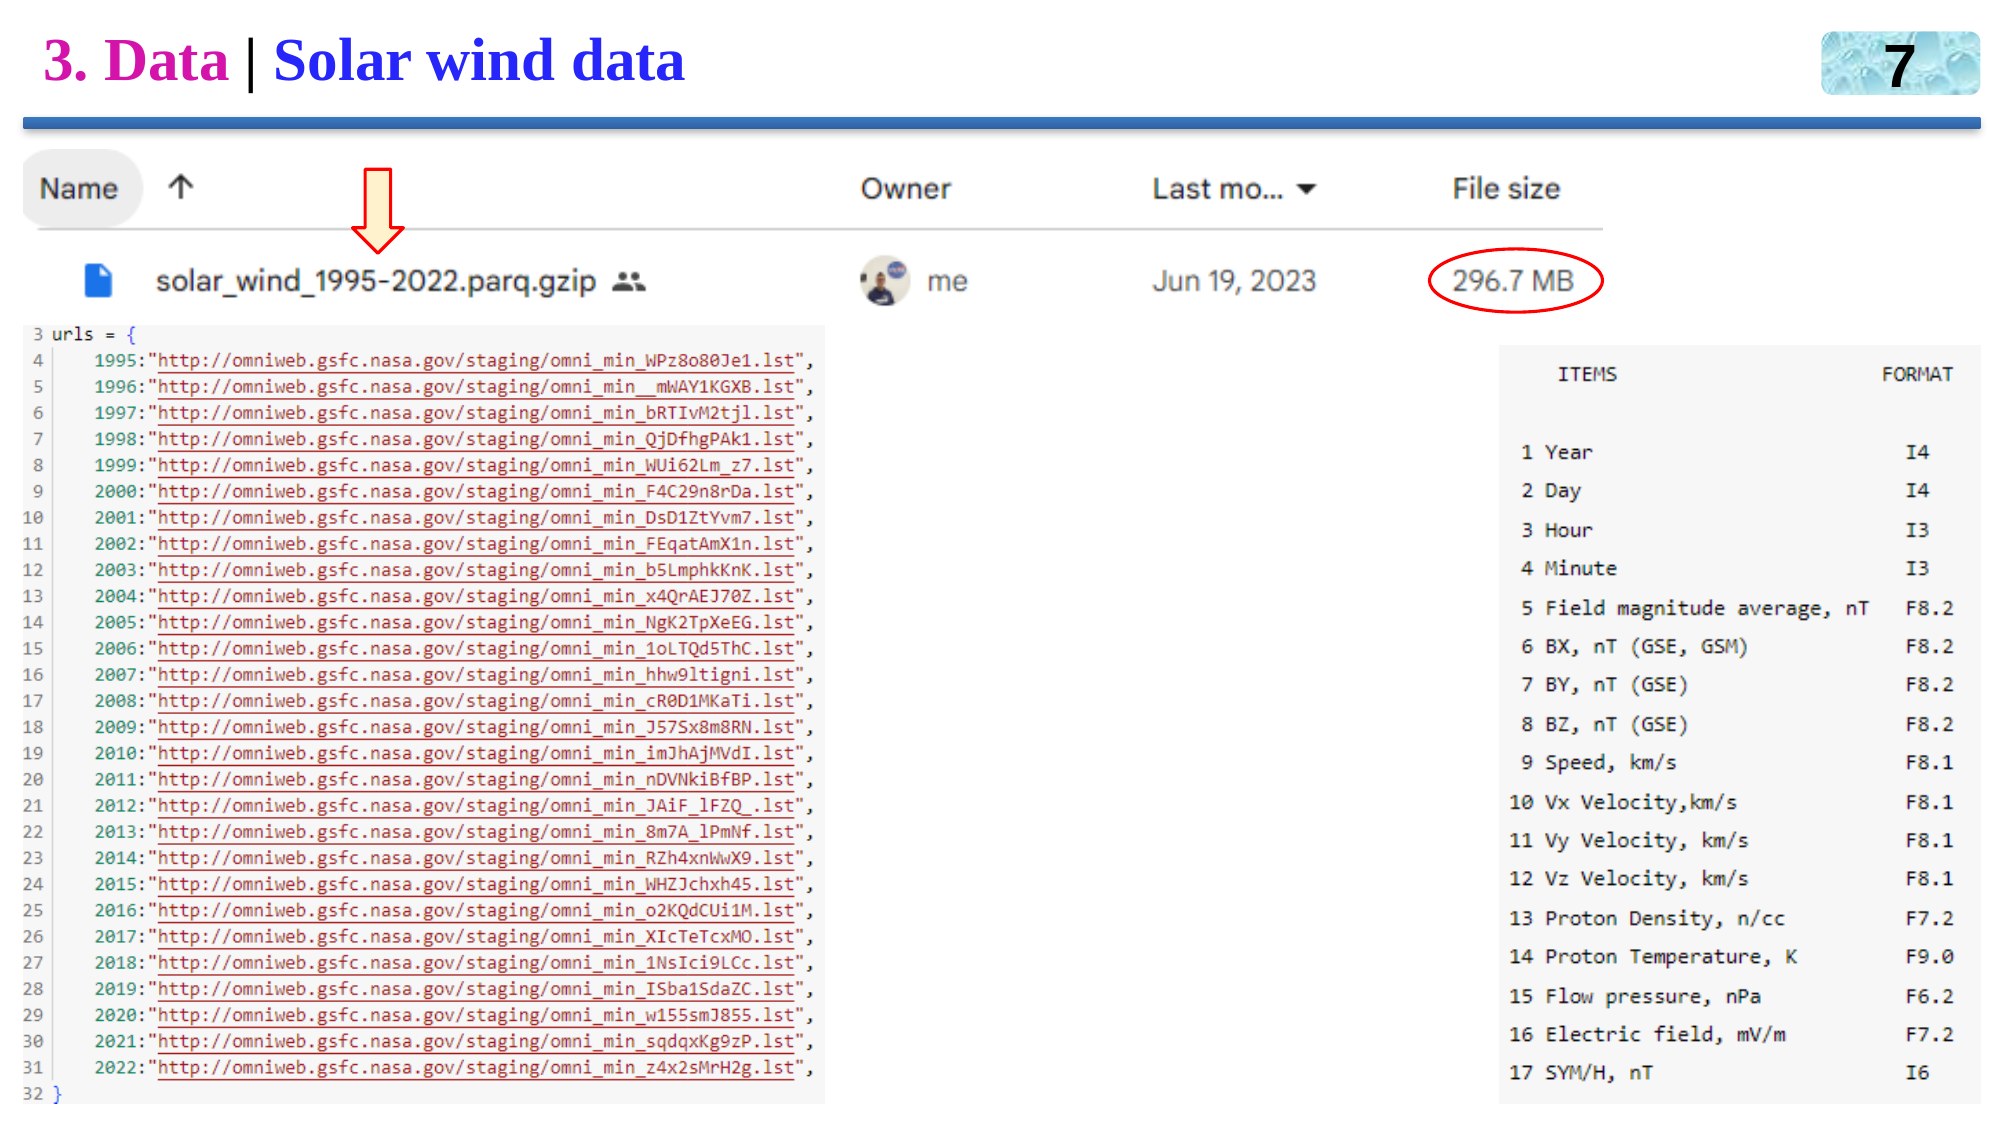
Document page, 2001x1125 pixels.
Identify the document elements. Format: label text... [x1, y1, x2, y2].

text_box 7 [1821, 31, 1981, 95]
picture [23, 149, 1603, 1104]
picture [1499, 345, 1981, 1104]
title 3. Data | Solar wind data [23, 19, 1440, 104]
text_box [23, 117, 1981, 129]
